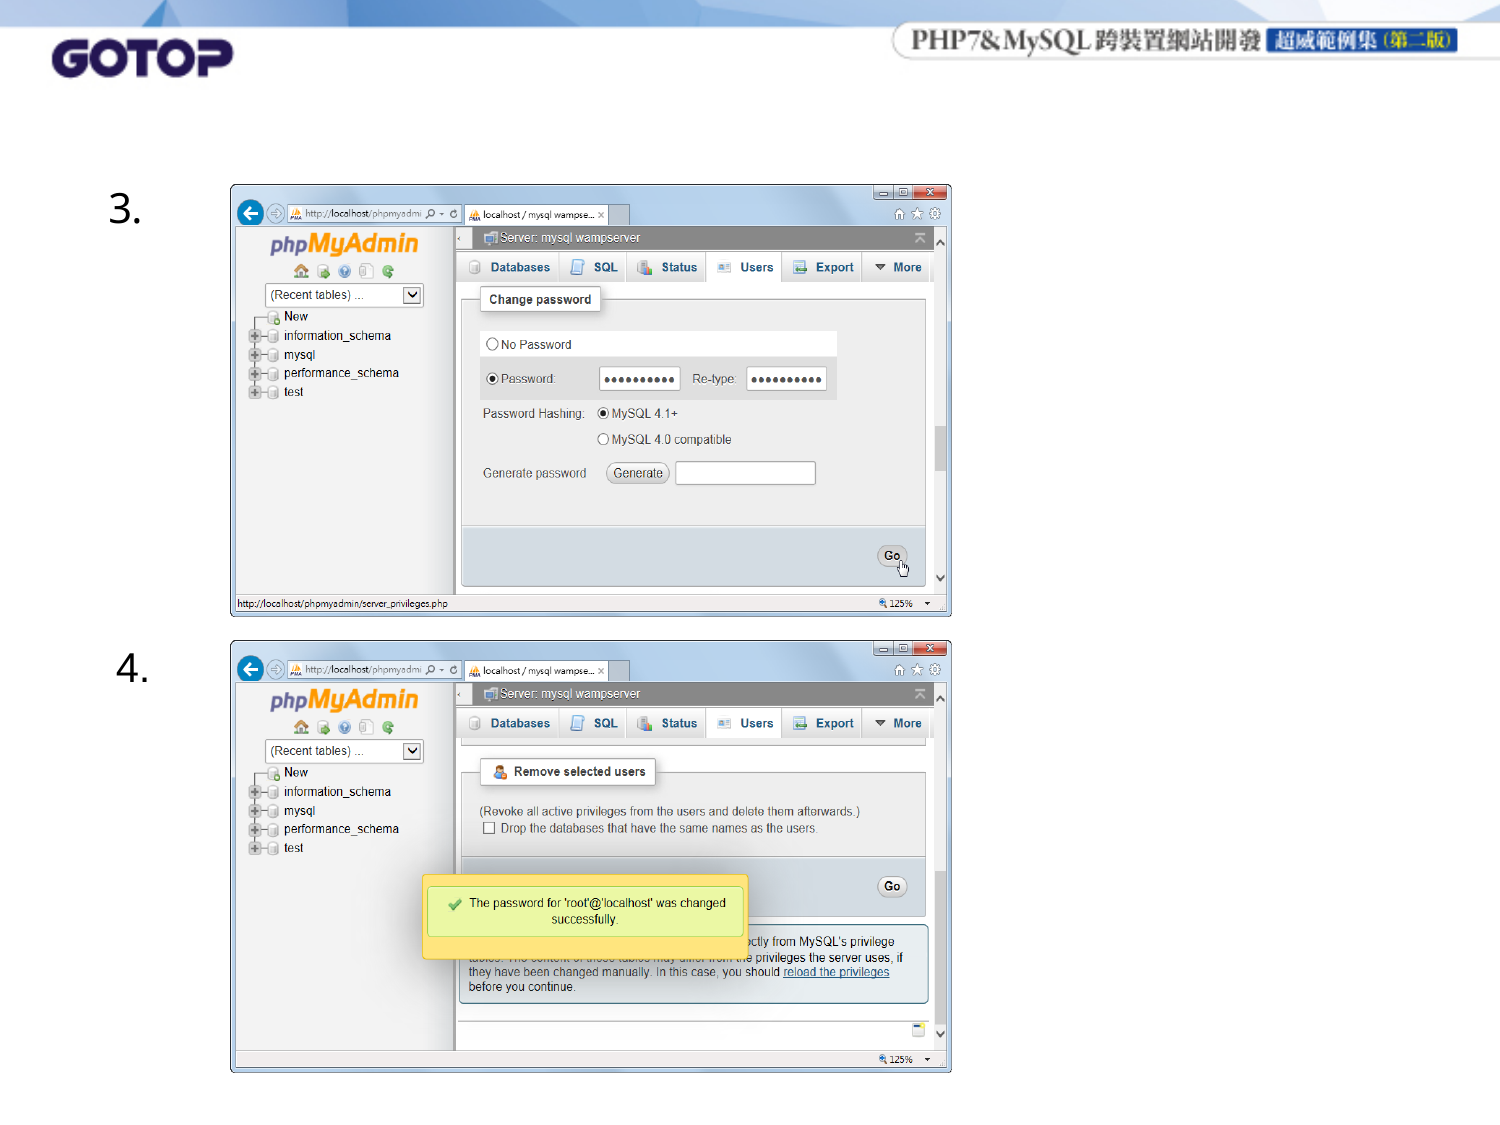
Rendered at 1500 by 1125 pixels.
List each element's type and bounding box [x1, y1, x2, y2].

list [74, 174, 1426, 1036]
text_box [100, 633, 218, 699]
picture [0, 0, 1500, 1125]
